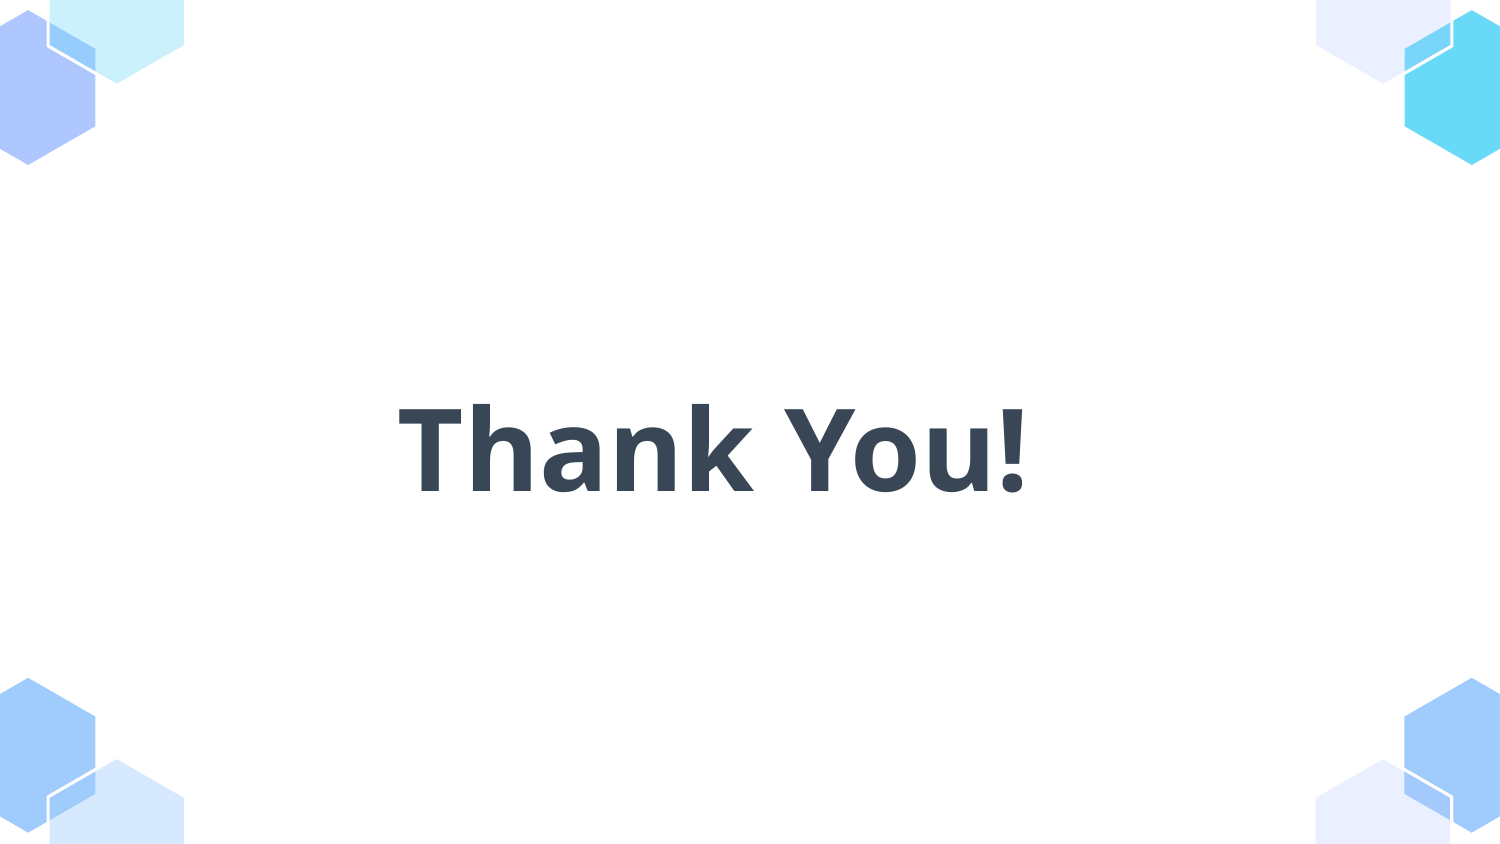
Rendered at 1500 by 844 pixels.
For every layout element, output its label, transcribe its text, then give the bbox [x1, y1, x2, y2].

subtitle Thank You! [128, 156, 1299, 530]
